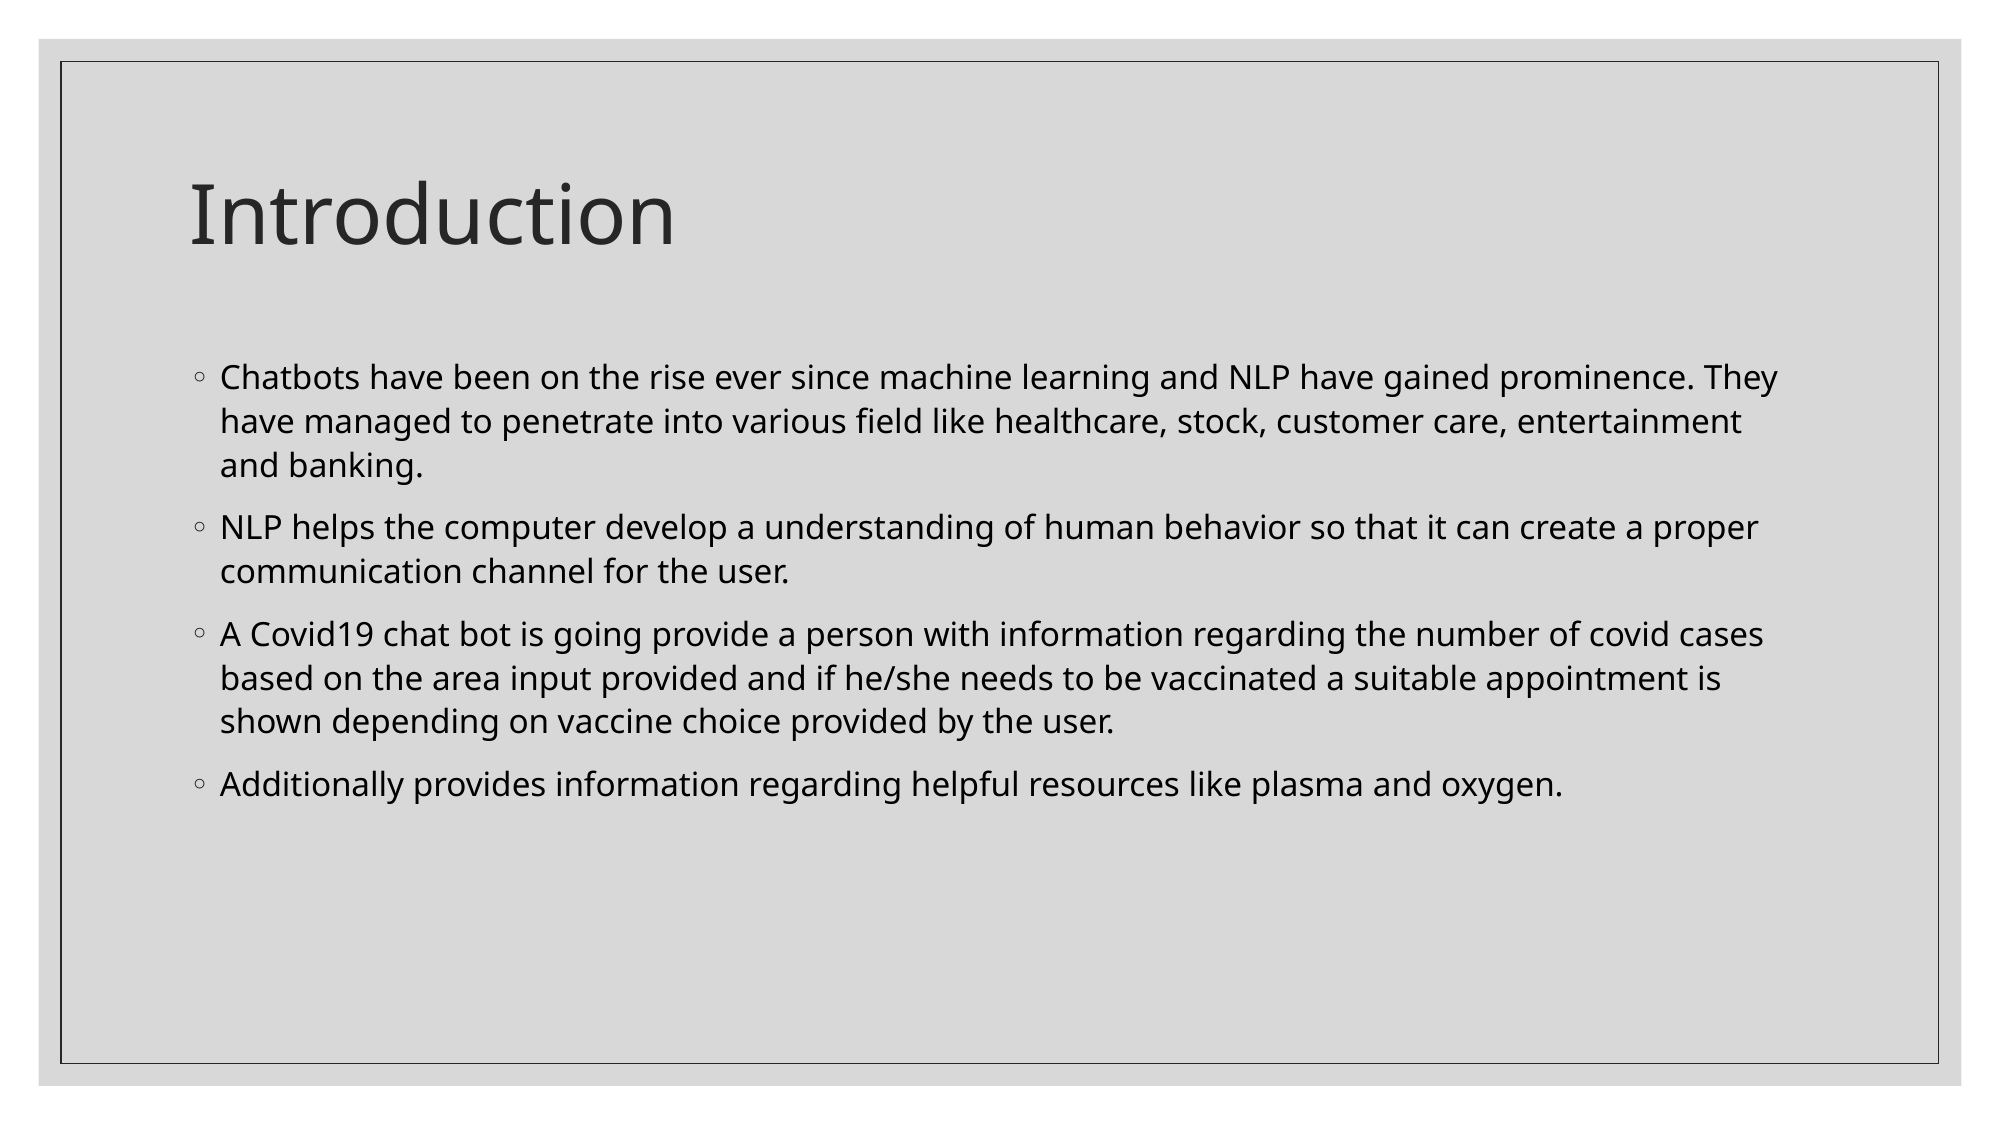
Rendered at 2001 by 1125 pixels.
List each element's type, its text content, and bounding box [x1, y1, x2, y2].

list Chatbots have been on the rise ever since machine learning and NLP have gained prominence. They have managed to penetrate into various field like healthcare, stock, customer care, entertainment and banking. NLP helps the computer develop a understanding of human behavior so that it can create a proper communication channel for the user. A Covid19 chat bot is going provide a person with information regarding the number of covid cases based on the area input provided and if he/she needs to be vaccinated a suitable appointment is shown depending on vaccine choice provided by the user. Additionally provides information regarding helpful resources like plasma and oxygen. [174, 345, 1825, 977]
title Introduction [174, 105, 1825, 331]
